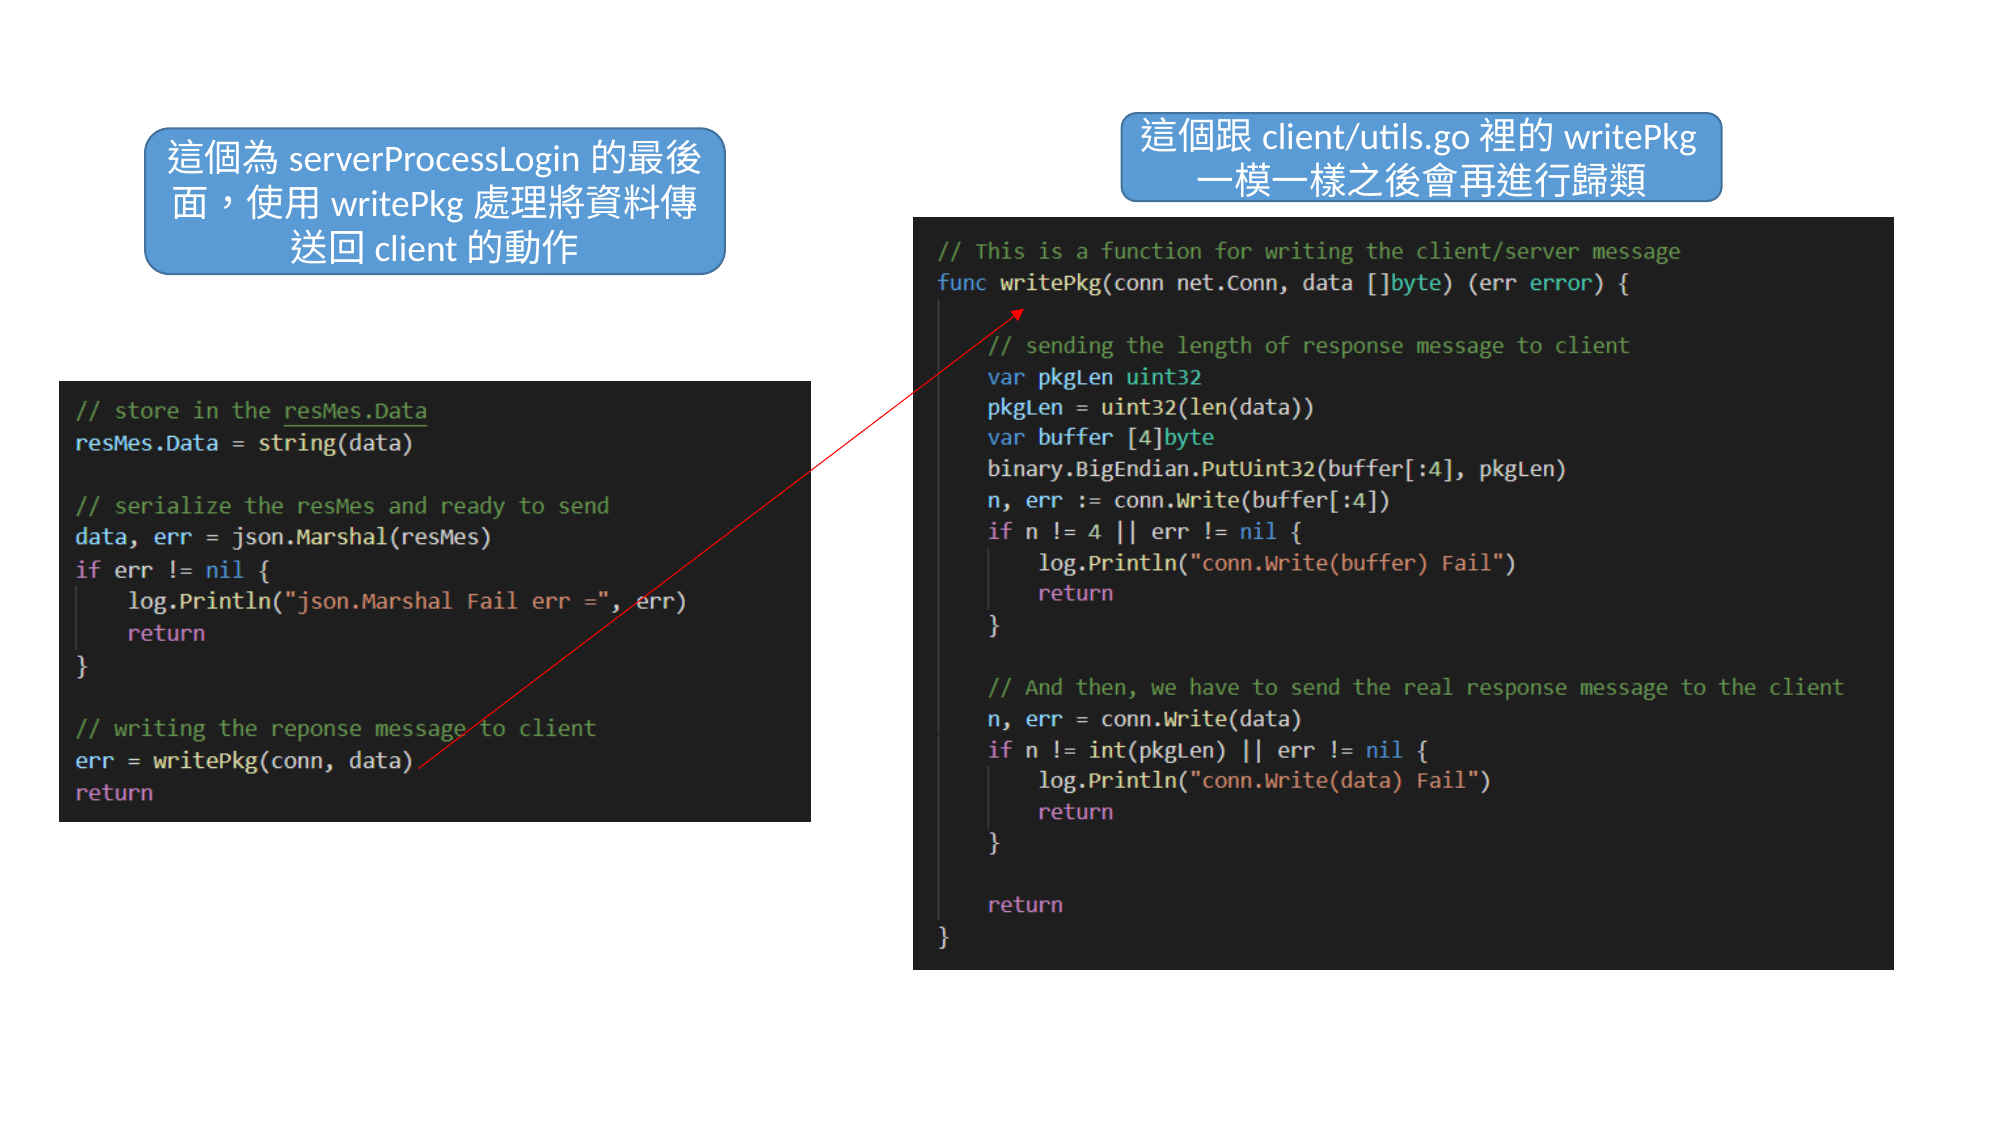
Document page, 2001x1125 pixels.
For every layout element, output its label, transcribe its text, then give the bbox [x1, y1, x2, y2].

picture [913, 217, 1894, 970]
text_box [418, 308, 1024, 769]
text_box 這個為serverProcessLogin的最後面，使用writePkg處理將資料傳送回client的動作 [144, 127, 726, 276]
text_box 這個跟client/utils.go裡的writePkg一模一樣之後會再進行歸類 [1120, 112, 1723, 203]
picture [59, 381, 811, 823]
